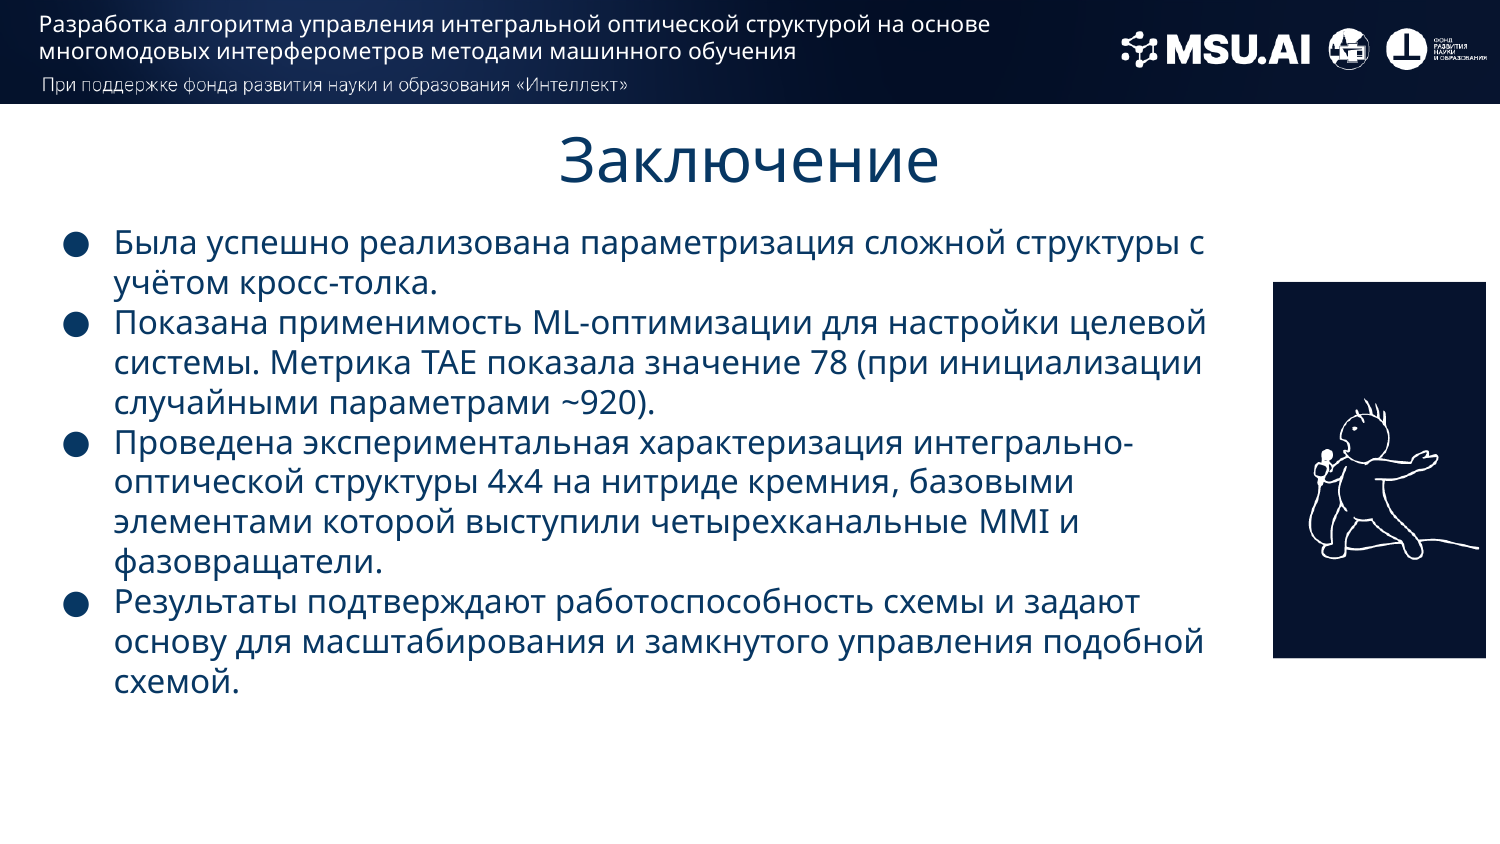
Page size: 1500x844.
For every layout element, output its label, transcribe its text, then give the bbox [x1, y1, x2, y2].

text_box Была успешно реализована параметризация сложной структуры с учётом кросс-толка. Показана применимость ML-оптимизации для настройки целевой системы. Метрика TAE показала значение 78 (при инициализации случайными параметрами ~920). Проведена экспериментальная характеризация интегрально-оптической структуры 4х4 на нитриде кремния, базовыми элементами которой выступили четырехканальные MMI и фазовращатели. Результаты подтверждают работоспособность схемы и задают основу для масштабирования и замкнутого управления подобной схемой. [23, 213, 1232, 529]
picture [0, 0, 1500, 844]
text_box Заключение [44, 100, 1456, 214]
text_box Разработка алгоритма управления интегральной оптической структурой на основе многомодовых интерферометров методами машинного обучения [23, 17, 1096, 57]
